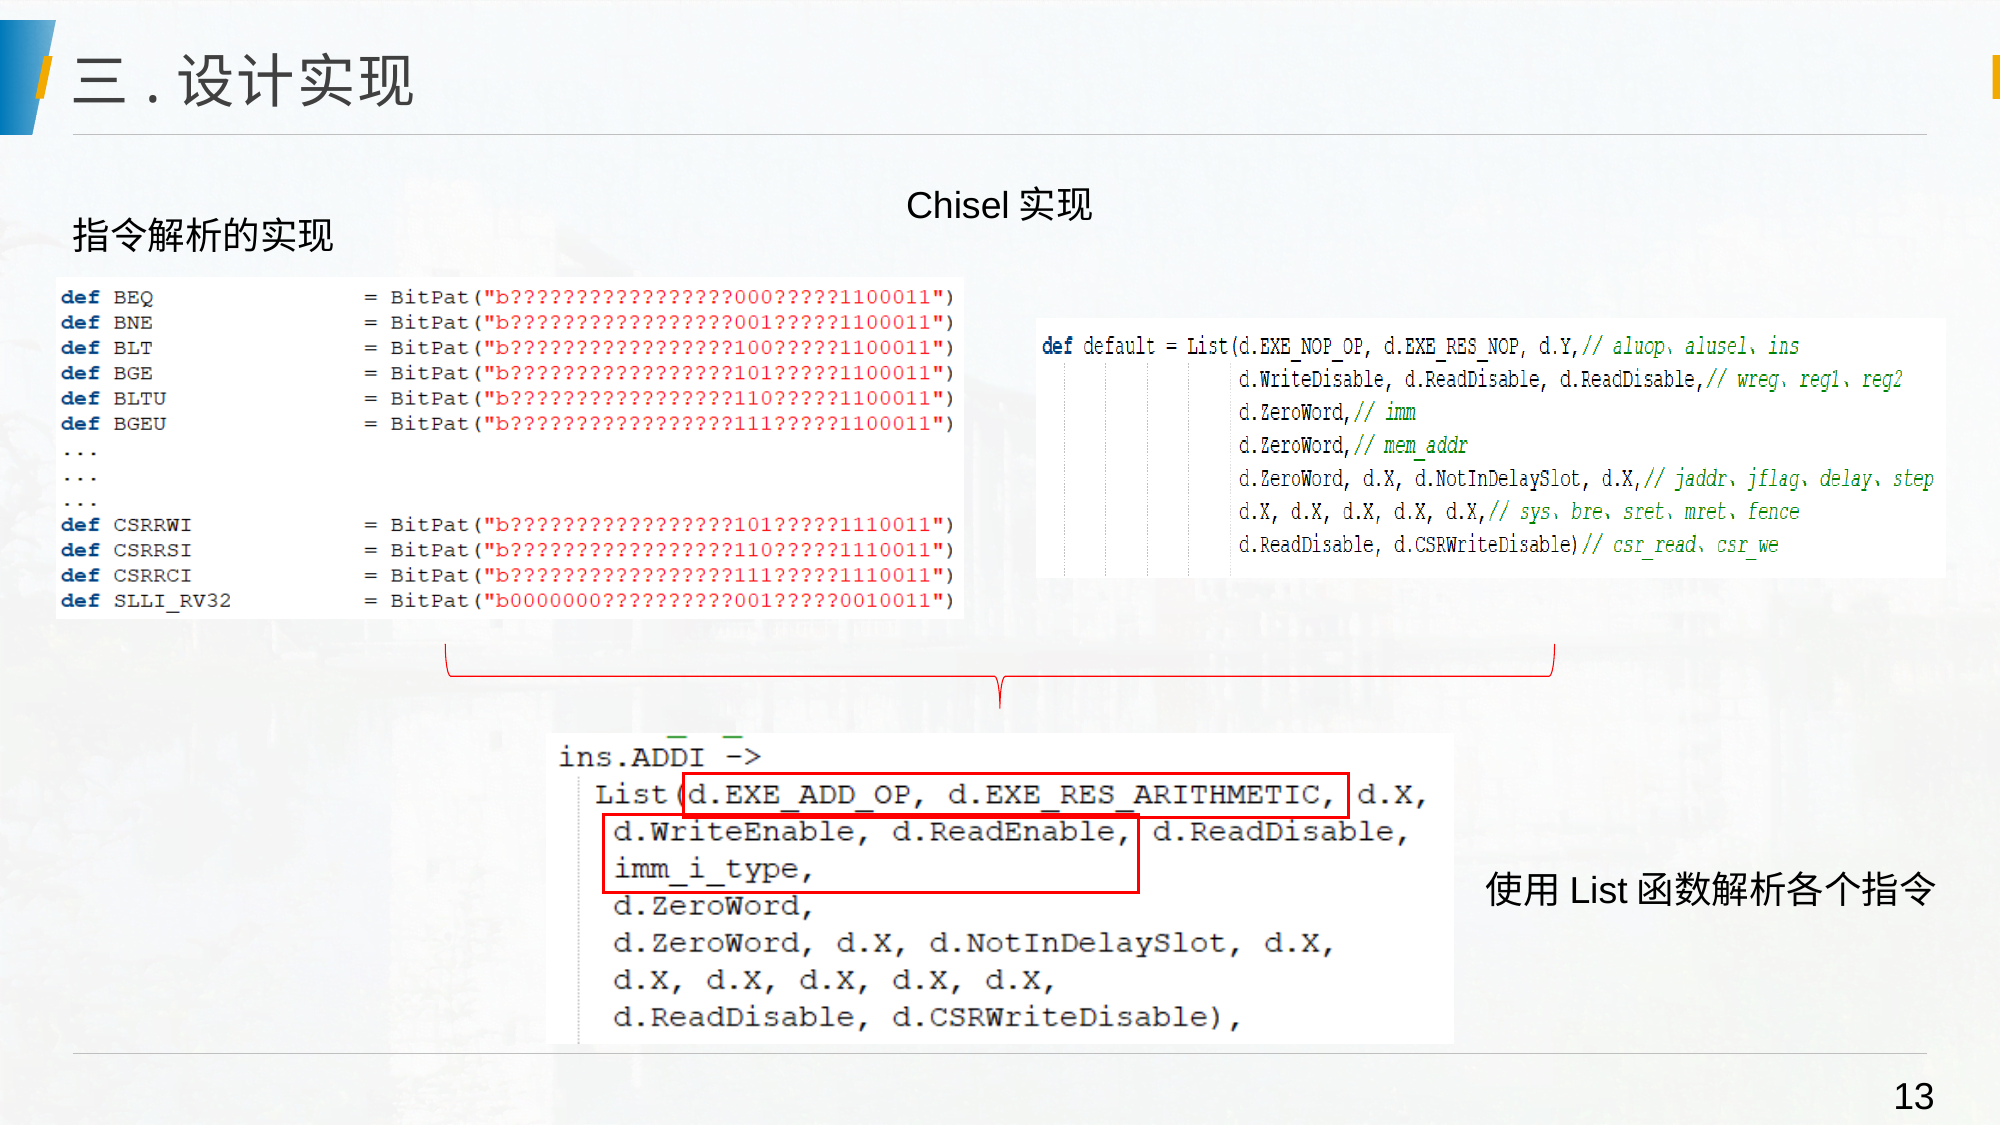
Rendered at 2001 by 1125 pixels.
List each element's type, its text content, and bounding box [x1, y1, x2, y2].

title 三.设计实现 [56, 37, 1595, 120]
text_box 使用List函数解析各个指令 [1470, 858, 1952, 918]
text_box 指令解析的实现 [57, 204, 350, 265]
text_box [444, 643, 1556, 709]
text_box 13 [1878, 1064, 1950, 1125]
text_box Chisel实现 [891, 173, 1109, 234]
picture [0, 0, 2000, 1125]
